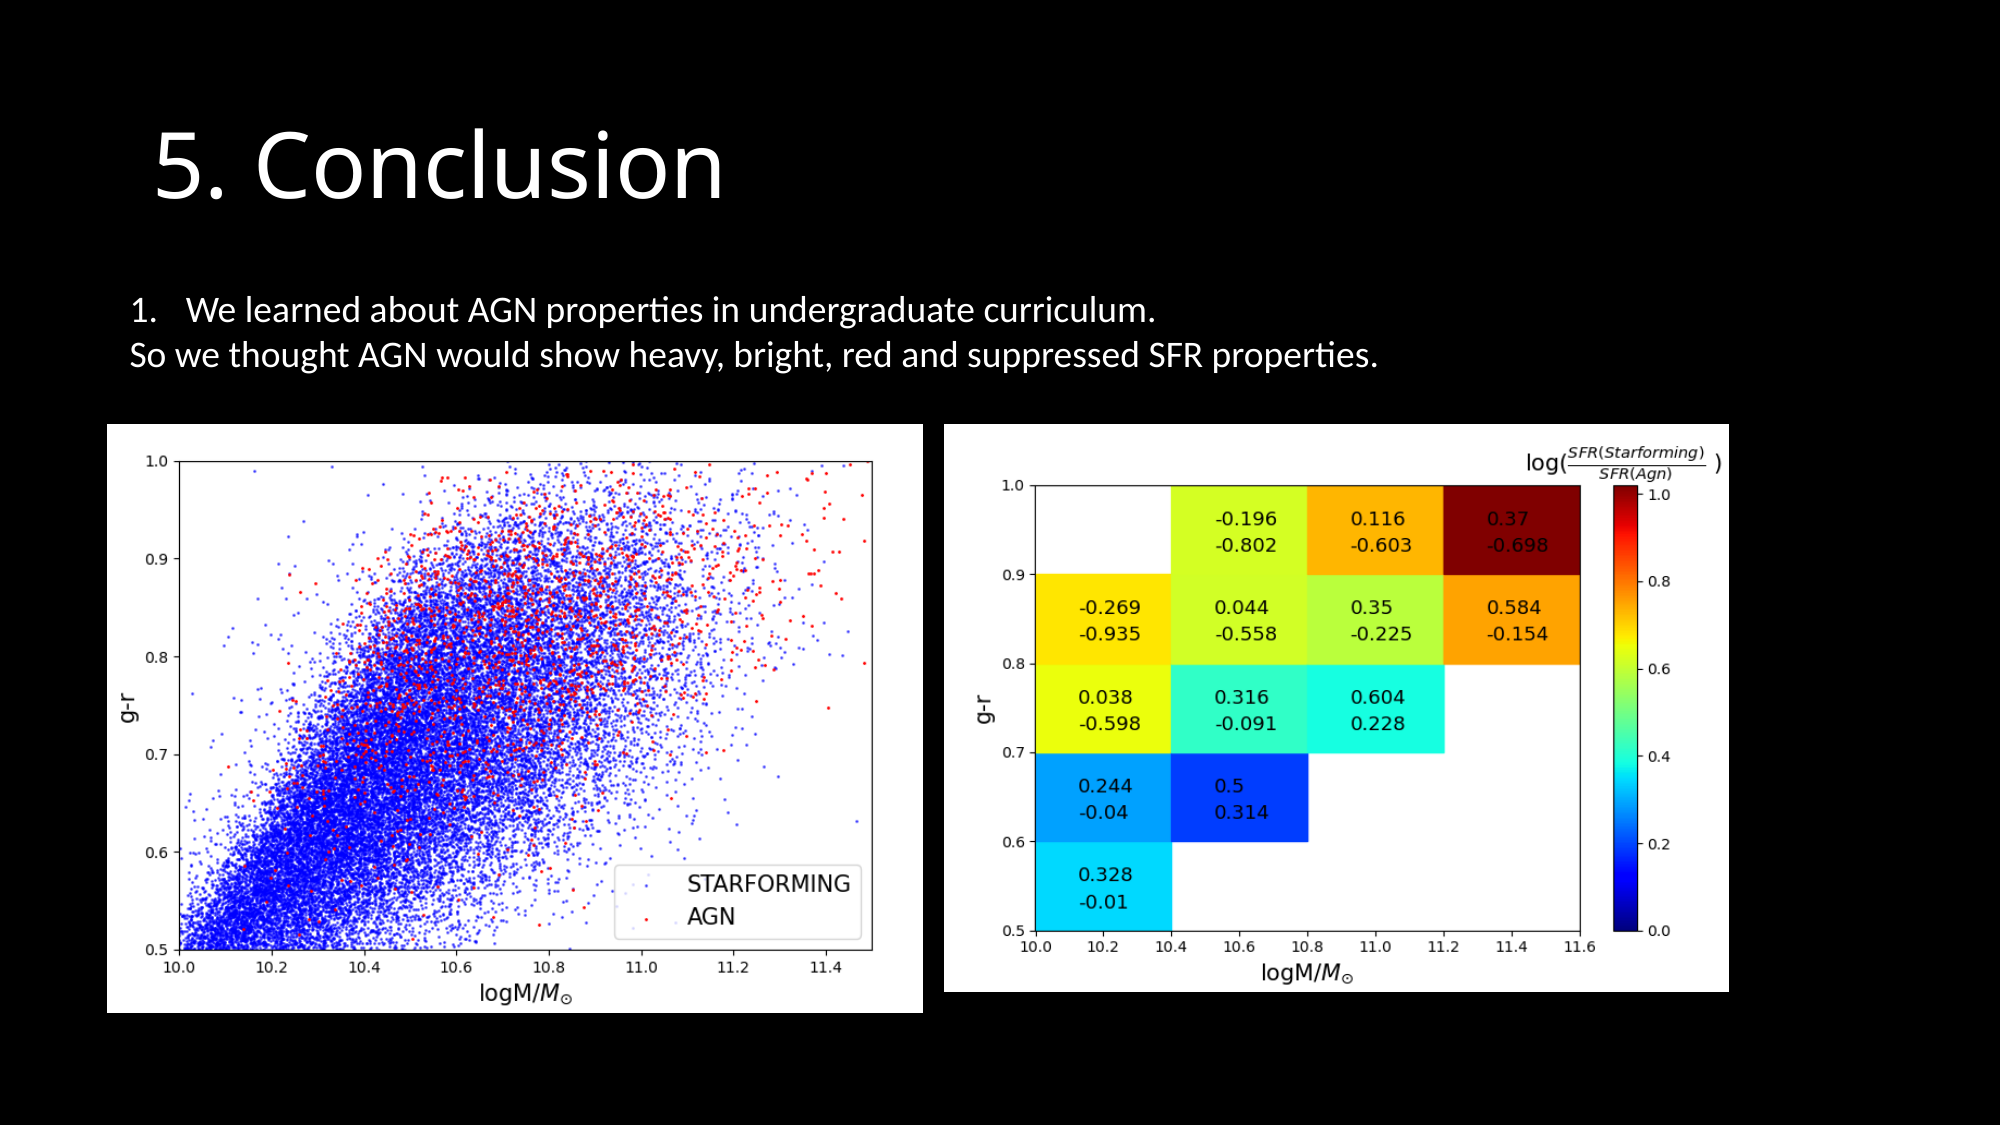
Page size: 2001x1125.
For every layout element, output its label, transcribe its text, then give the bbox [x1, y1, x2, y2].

picture [944, 424, 1729, 992]
picture [107, 424, 923, 1013]
title 5. Conclusion [137, 59, 1863, 278]
text_box We learned about AGN properties in undergraduate curriculum. So we thought AGN would show heavy, bright, red and suppressed SFR properties. [114, 277, 1396, 382]
